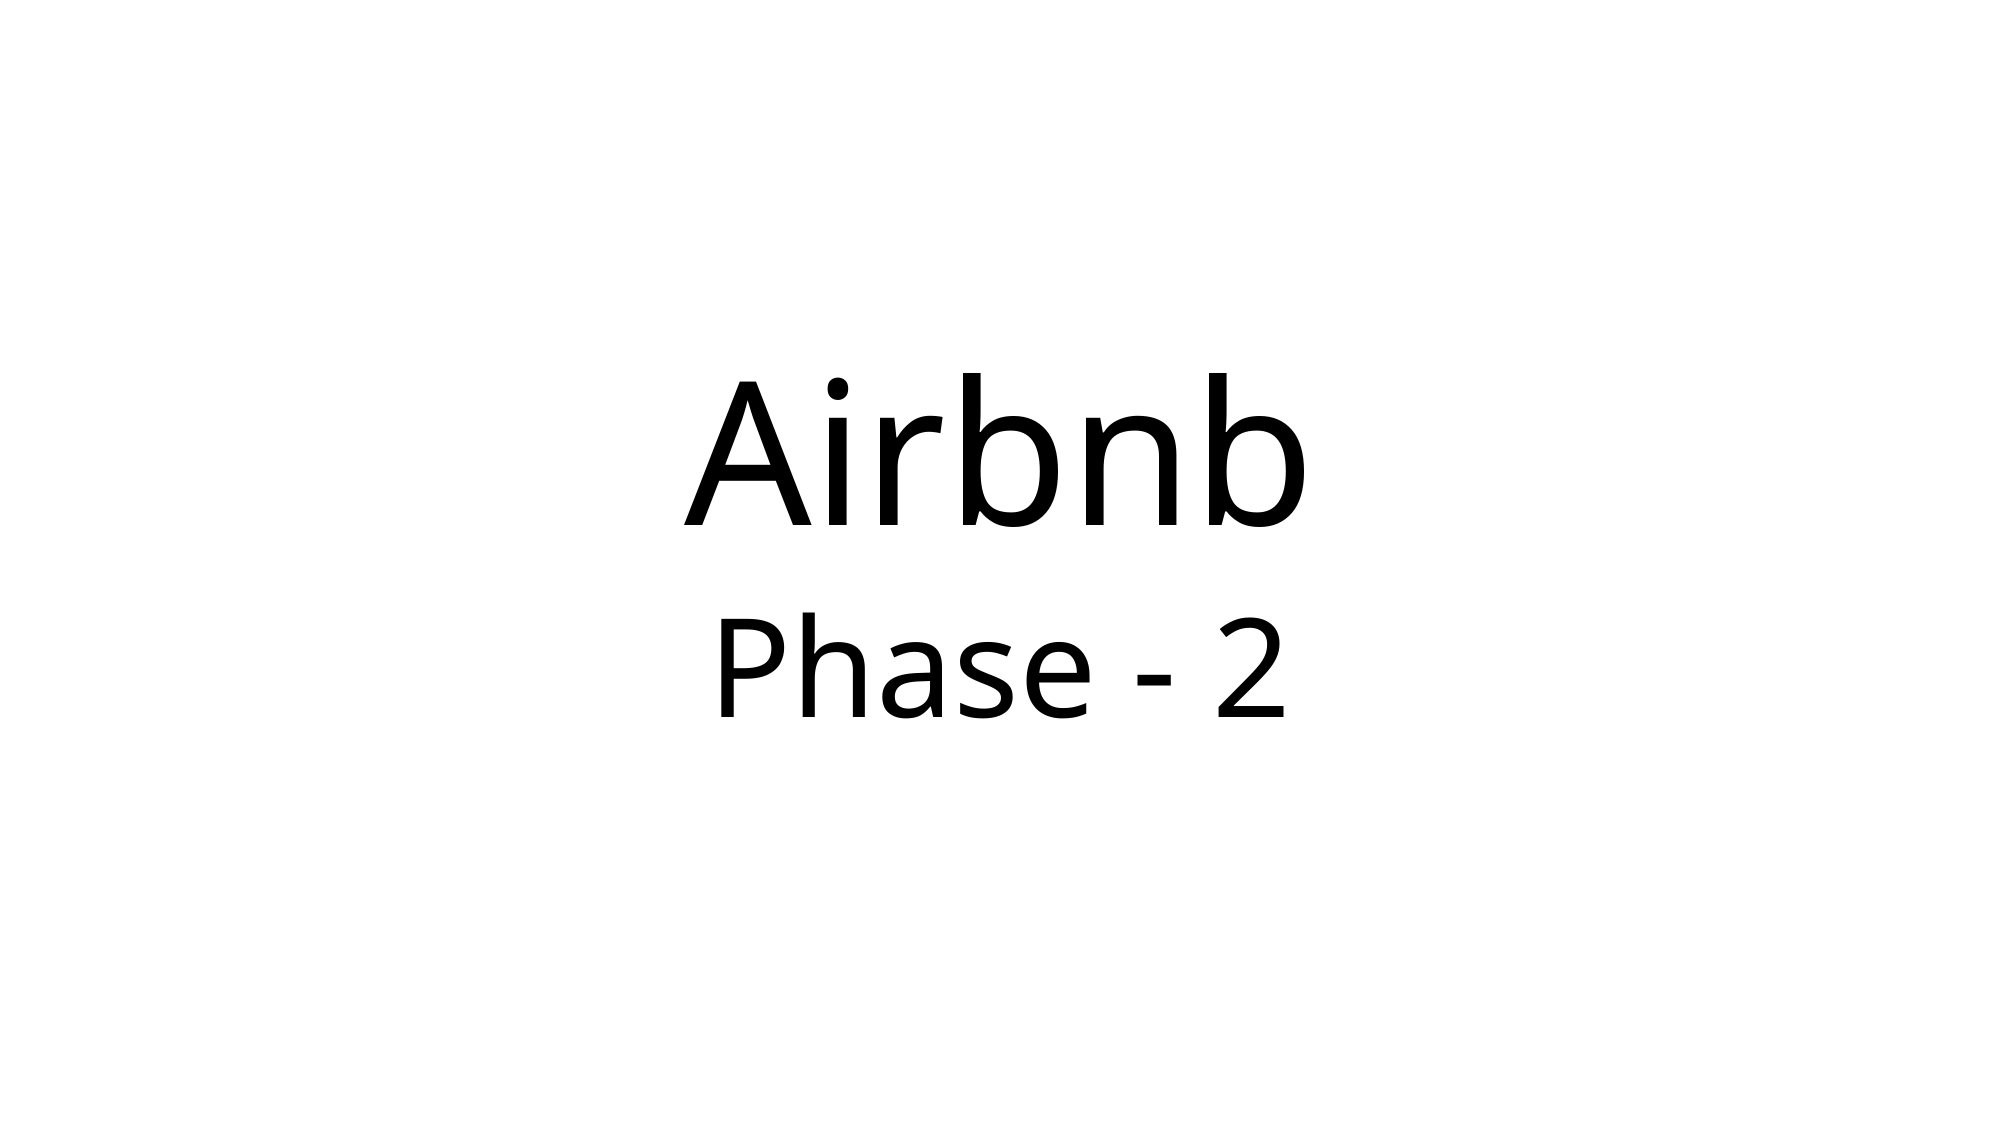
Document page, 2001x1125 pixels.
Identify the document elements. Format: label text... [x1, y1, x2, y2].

subtitle Phase - 2 [249, 590, 1750, 863]
title Airbnb [249, 184, 1750, 576]
